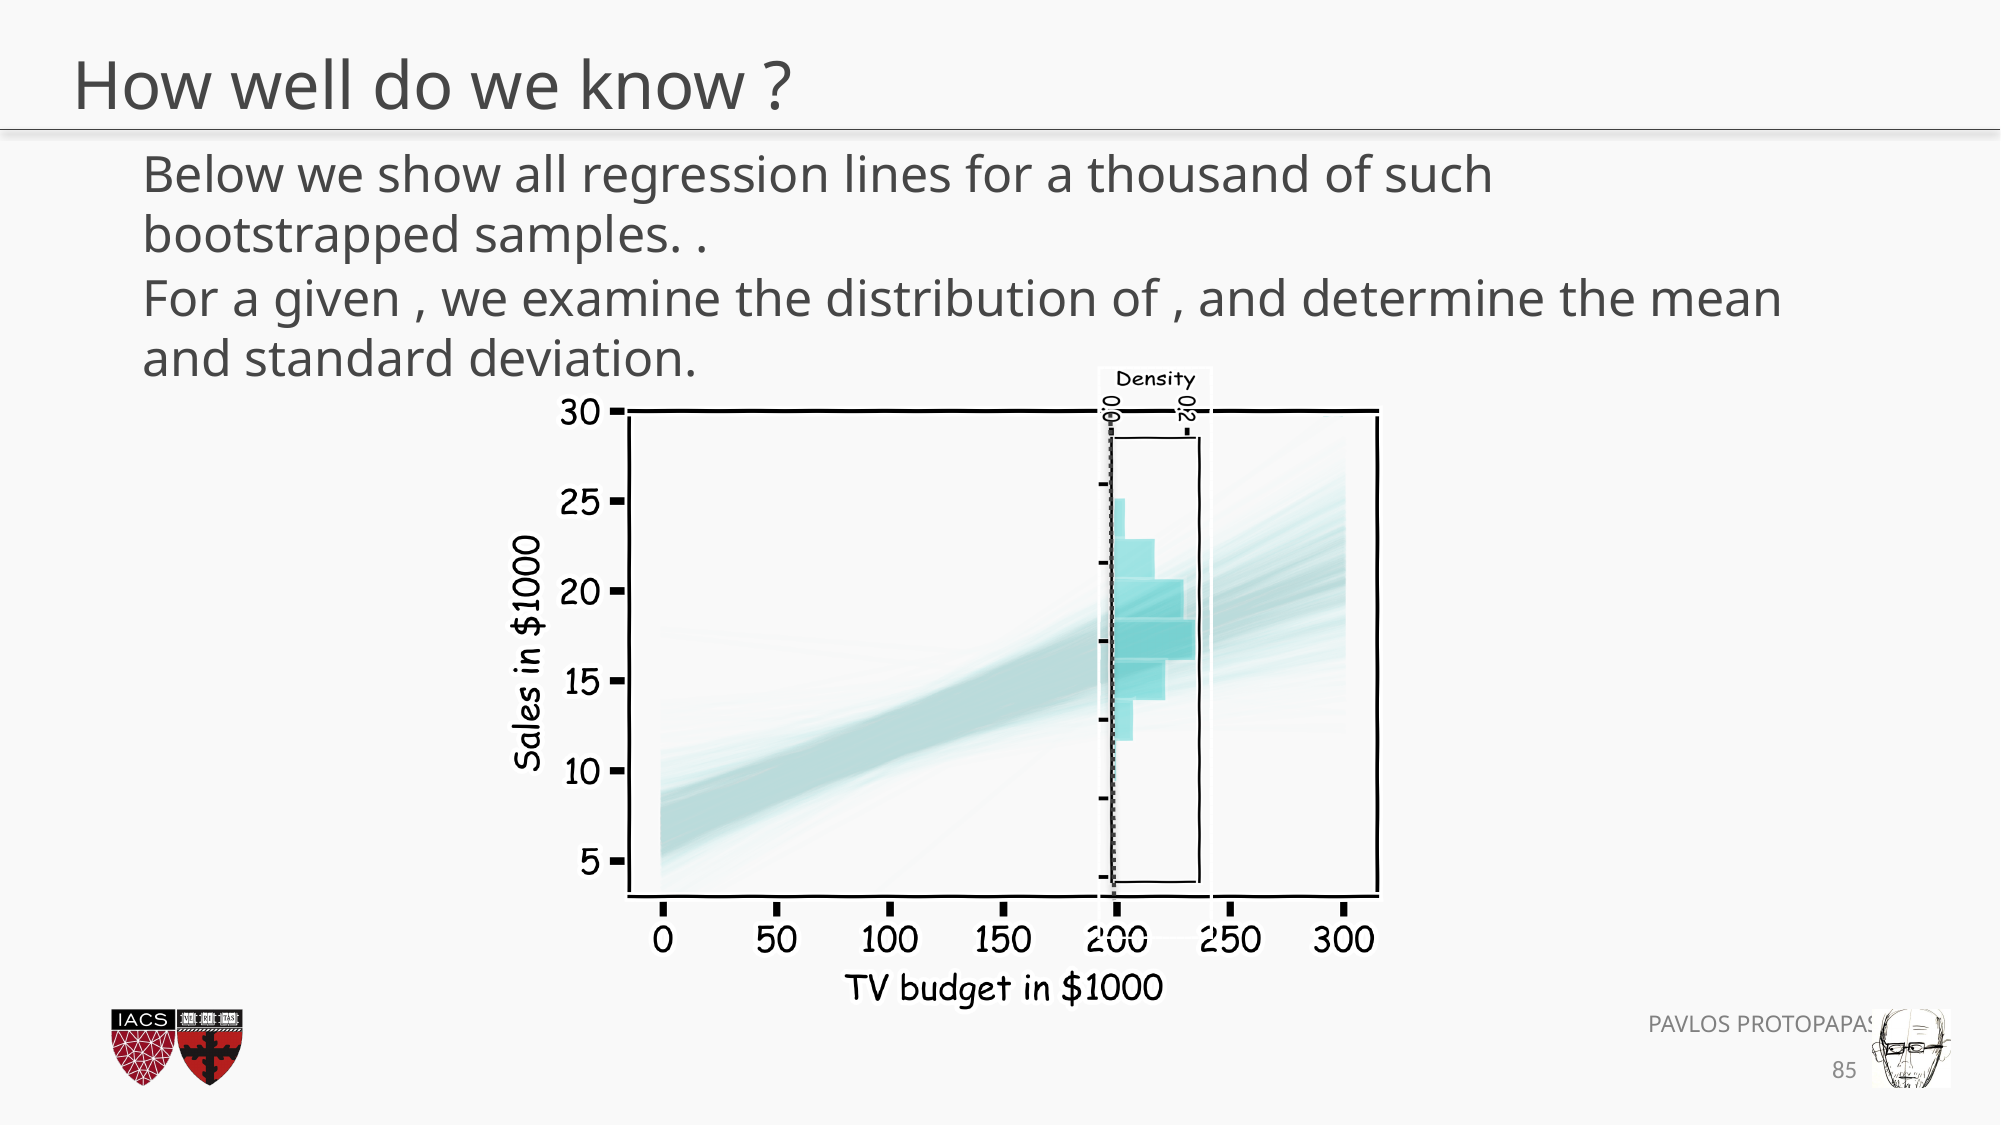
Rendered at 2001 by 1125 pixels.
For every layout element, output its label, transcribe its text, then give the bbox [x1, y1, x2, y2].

picture [1872, 1009, 1951, 1088]
slide_number 84 [1405, 1038, 1873, 1099]
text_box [1110, 413, 1115, 901]
picture [109, 1009, 243, 1086]
picture [414, 325, 1484, 1039]
text_box Below we show all regression lines for a thousand of such bootstrapped samples. . [127, 135, 1821, 267]
